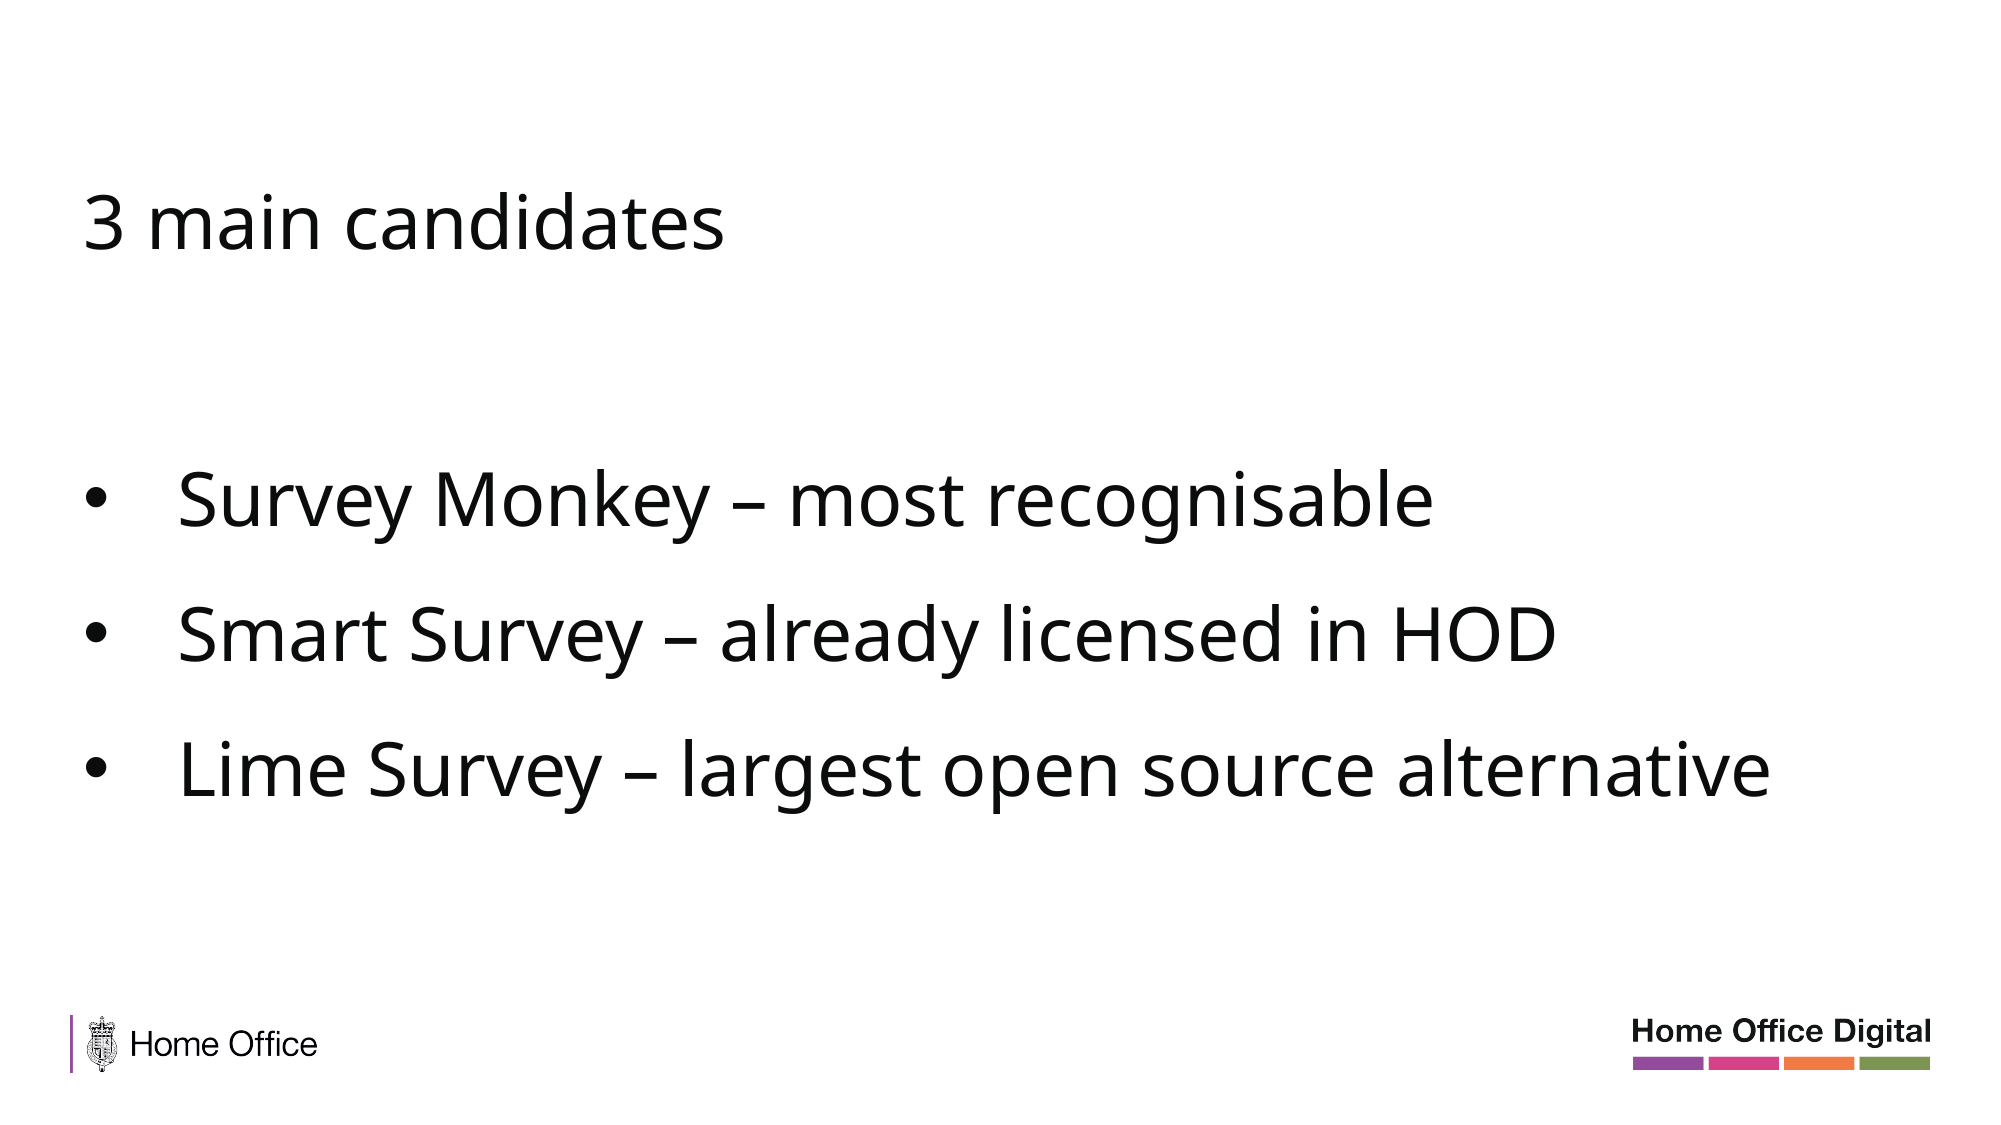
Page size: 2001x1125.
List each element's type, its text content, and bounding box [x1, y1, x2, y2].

picture [70, 1015, 317, 1073]
picture [1631, 1015, 1932, 1073]
text_box 3 main candidates [72, 134, 1871, 315]
text_box Survey Monkey – most recognisable Smart Survey – already licensed in HOD Lime Survey – largest open source alternative [72, 315, 1871, 902]
